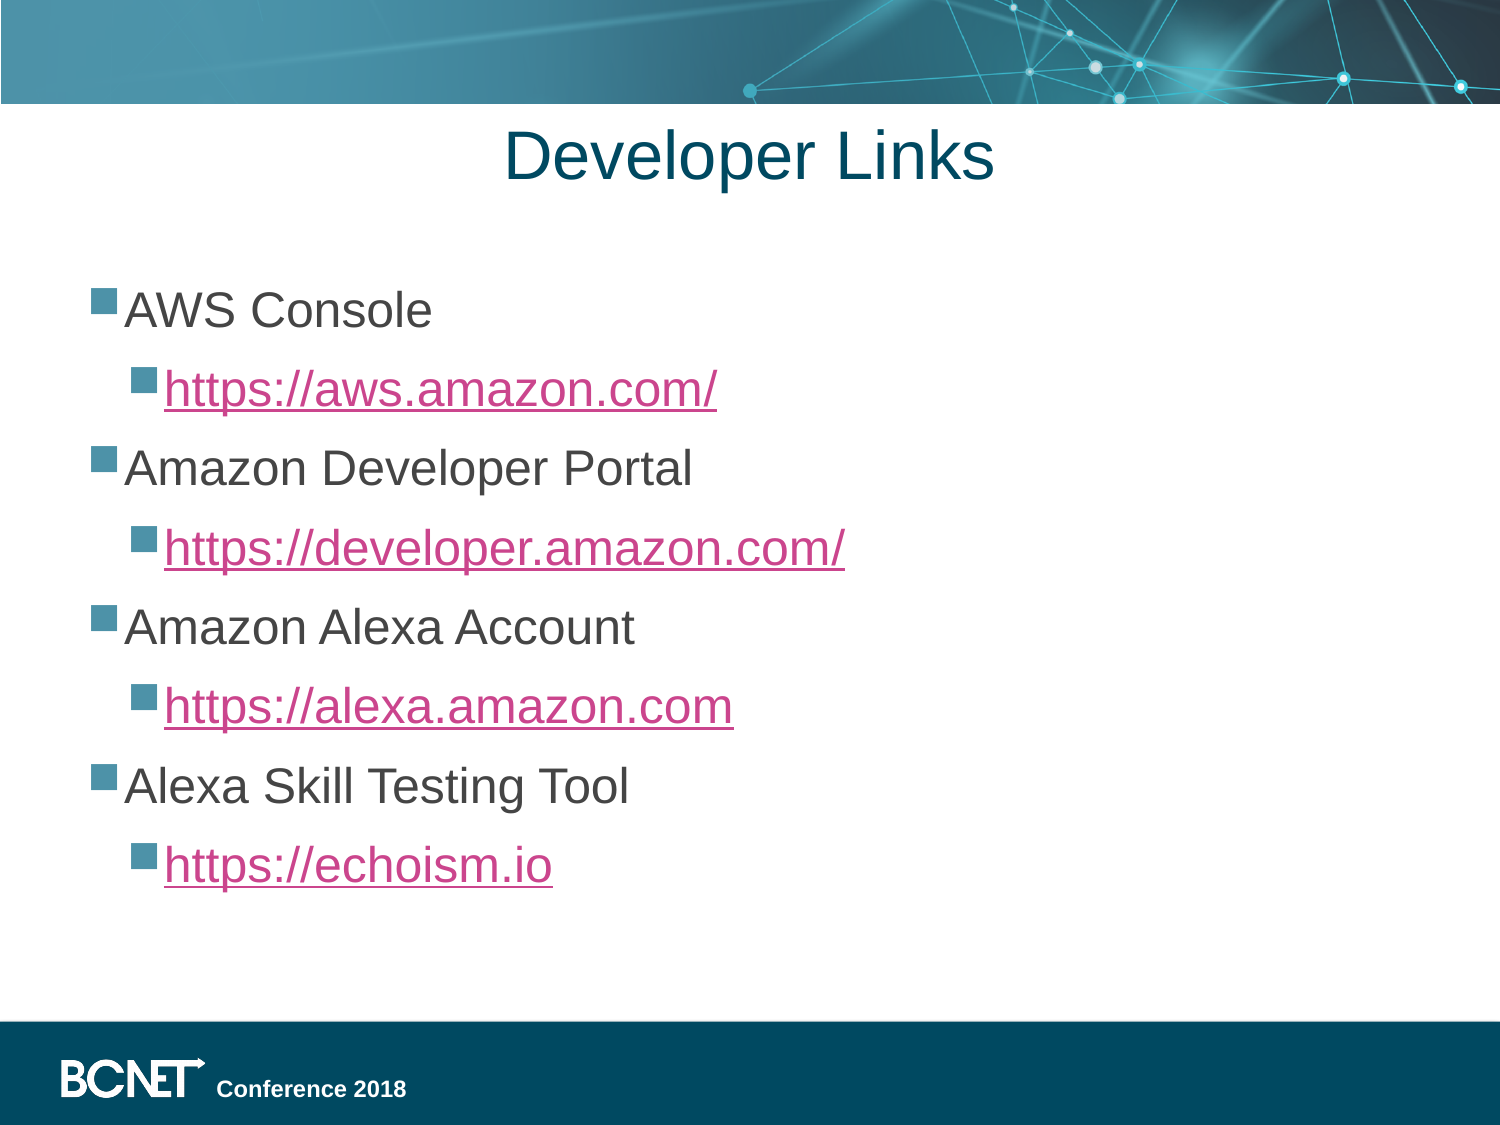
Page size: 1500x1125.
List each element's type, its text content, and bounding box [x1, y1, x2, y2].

picture [1, 0, 1500, 104]
title Developer Links [71, 103, 1429, 270]
list AWS Console https://aws.amazon.com/ Amazon Developer Portal https://developer.amazon.com/ Amazon Alexa Account https://alexa.amazon.com Alexa Skill Testing Tool https://echoism.io [71, 270, 1429, 962]
